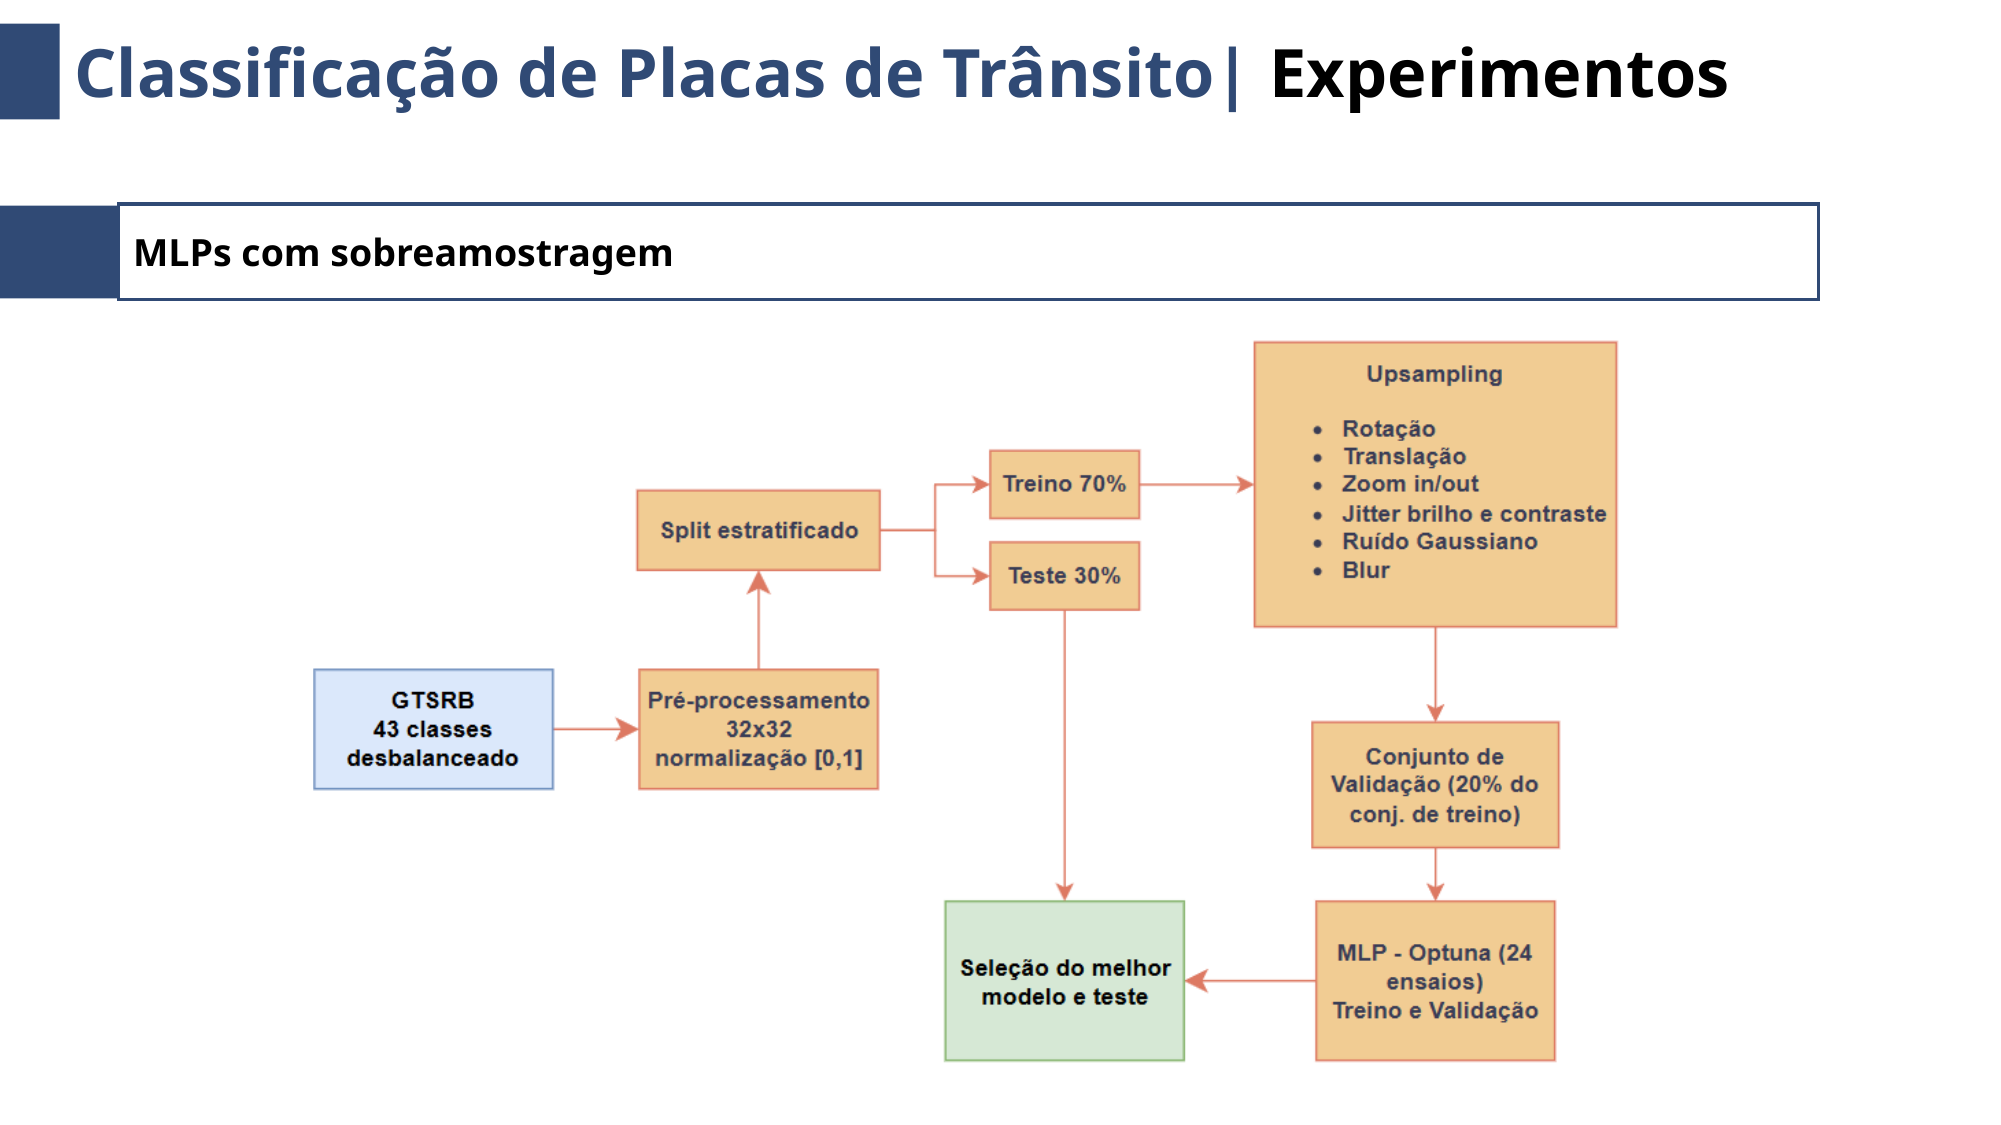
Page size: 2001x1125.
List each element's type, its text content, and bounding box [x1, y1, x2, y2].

picture [312, 334, 1625, 1073]
text_box MLPs com sobreamostragem [117, 202, 1820, 301]
text_box Classificação de Placas de Trânsito| Experimentos [61, 23, 1969, 119]
text_box [0, 204, 117, 300]
text_box [0, 22, 61, 121]
